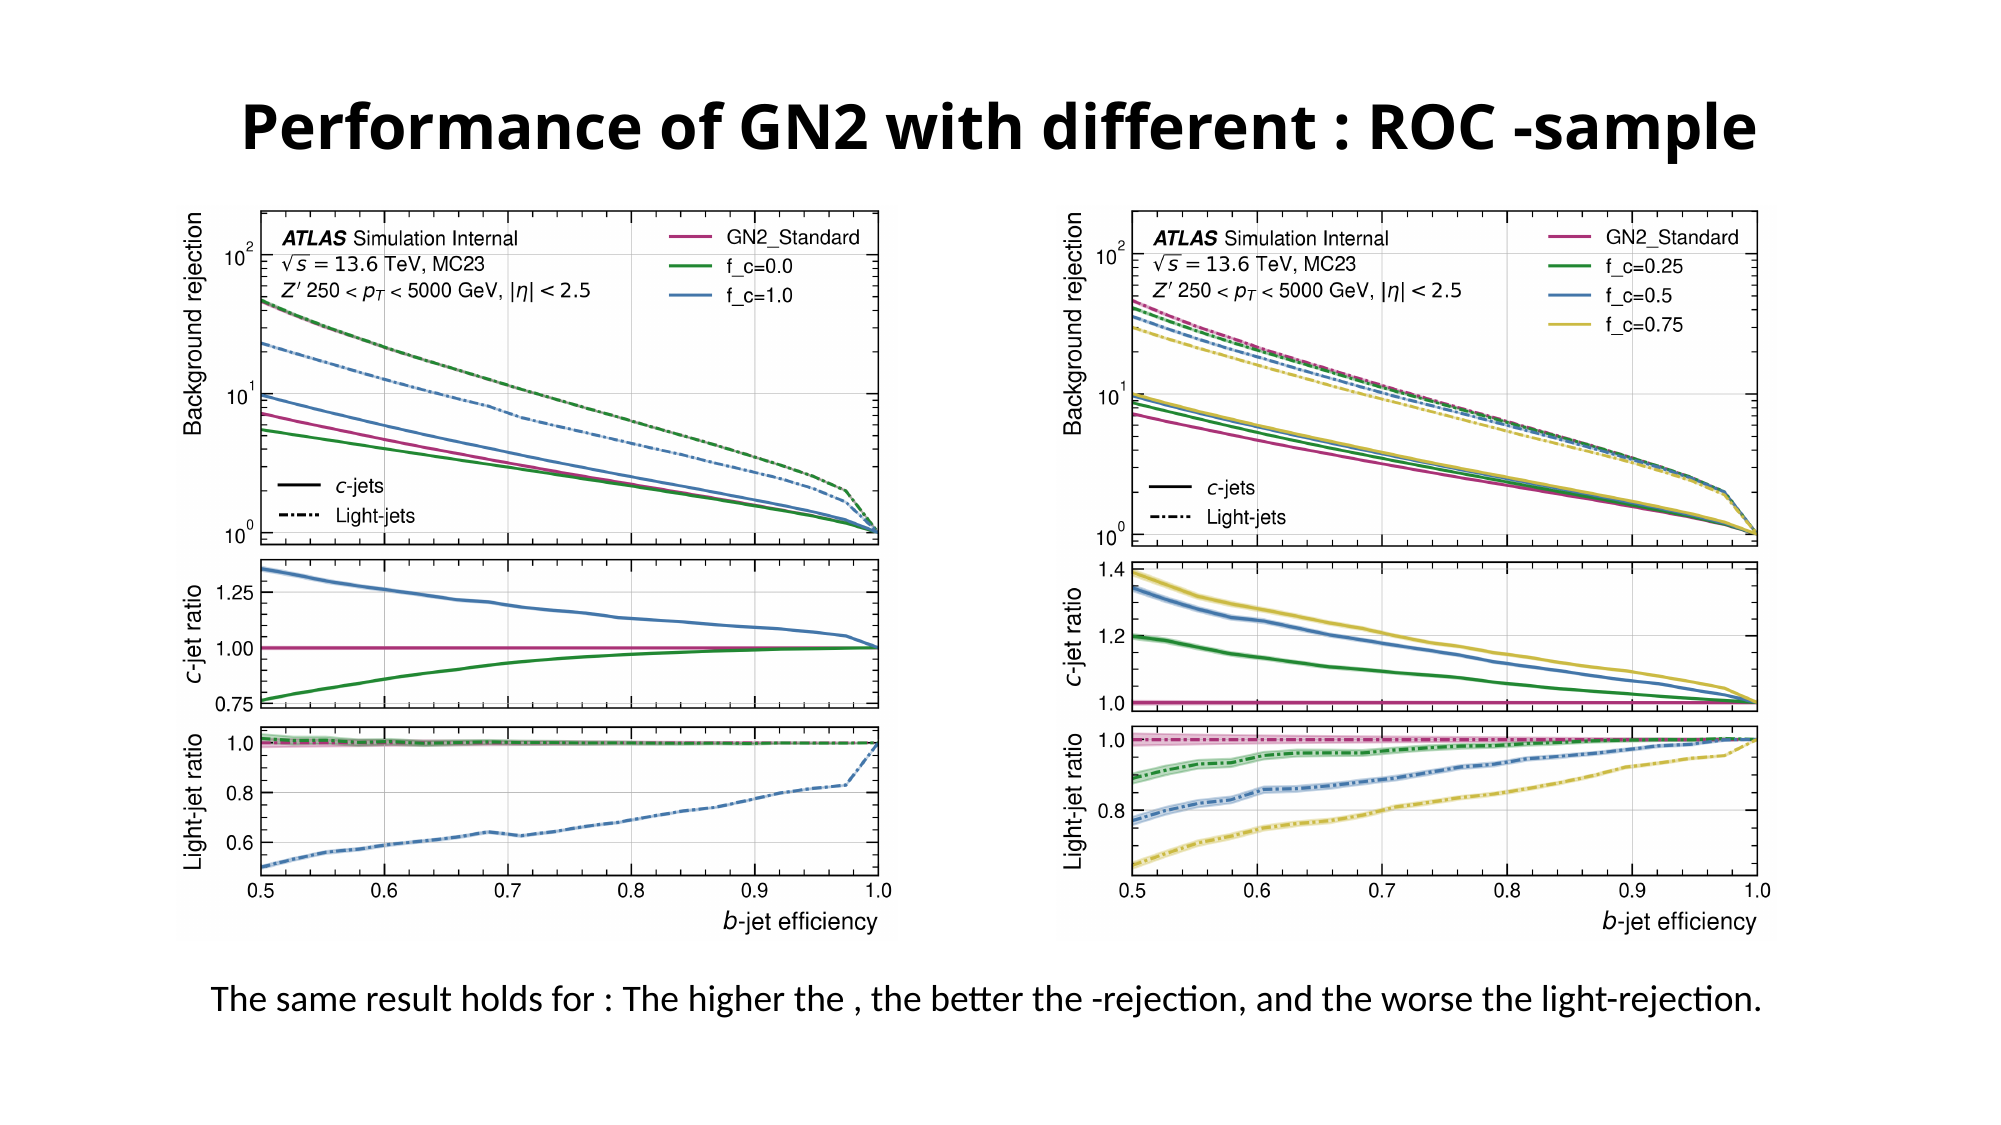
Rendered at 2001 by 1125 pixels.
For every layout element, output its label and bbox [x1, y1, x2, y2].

picture [176, 205, 898, 941]
picture [1055, 205, 1777, 941]
